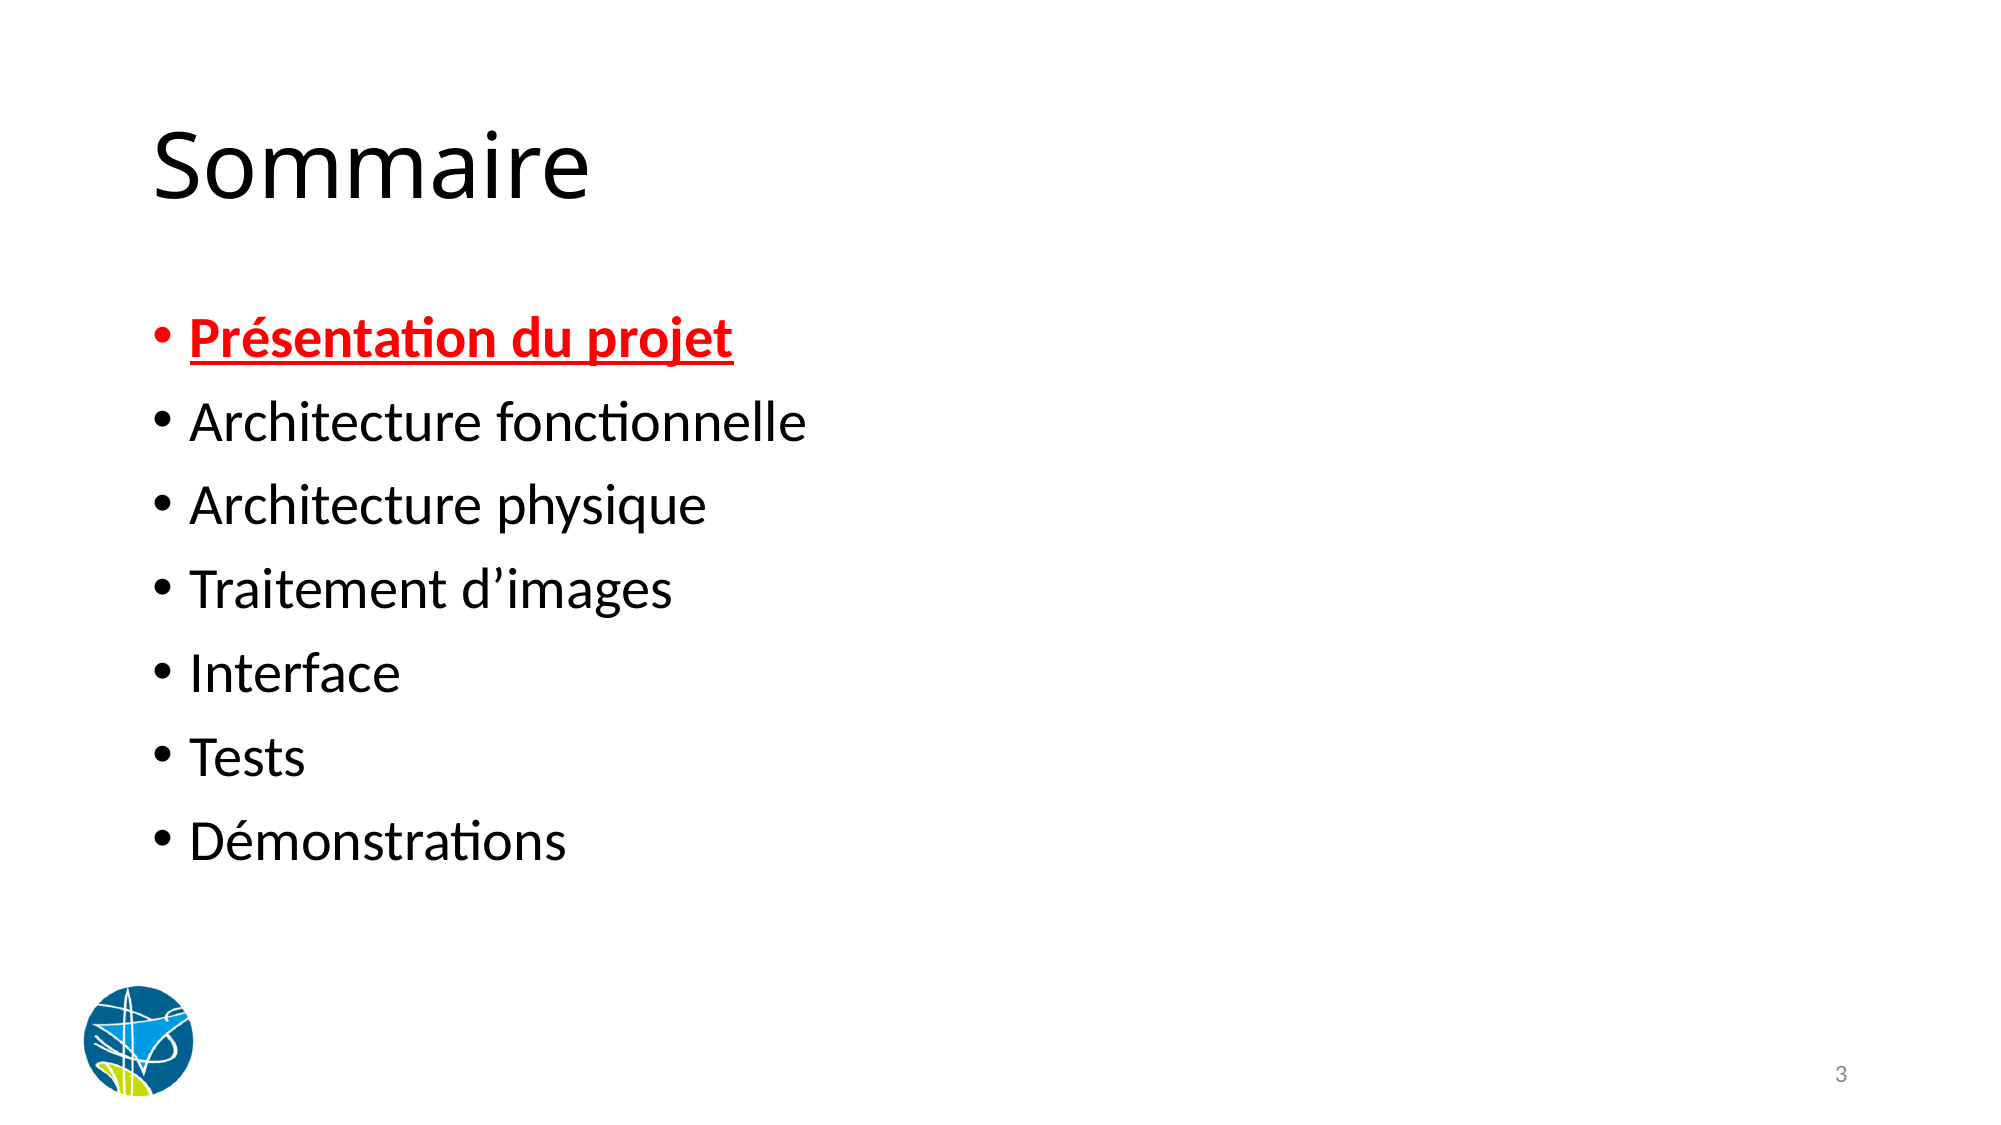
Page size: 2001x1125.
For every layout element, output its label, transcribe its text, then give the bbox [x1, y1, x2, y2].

list Présentation du projet Architecture fonctionnelle Architecture physique Traitement d’images Interface Tests Démonstrations [137, 299, 1863, 1014]
picture [65, 982, 209, 1103]
title Sommaire [137, 59, 1863, 278]
slide_number 3 [1412, 1042, 1863, 1103]
